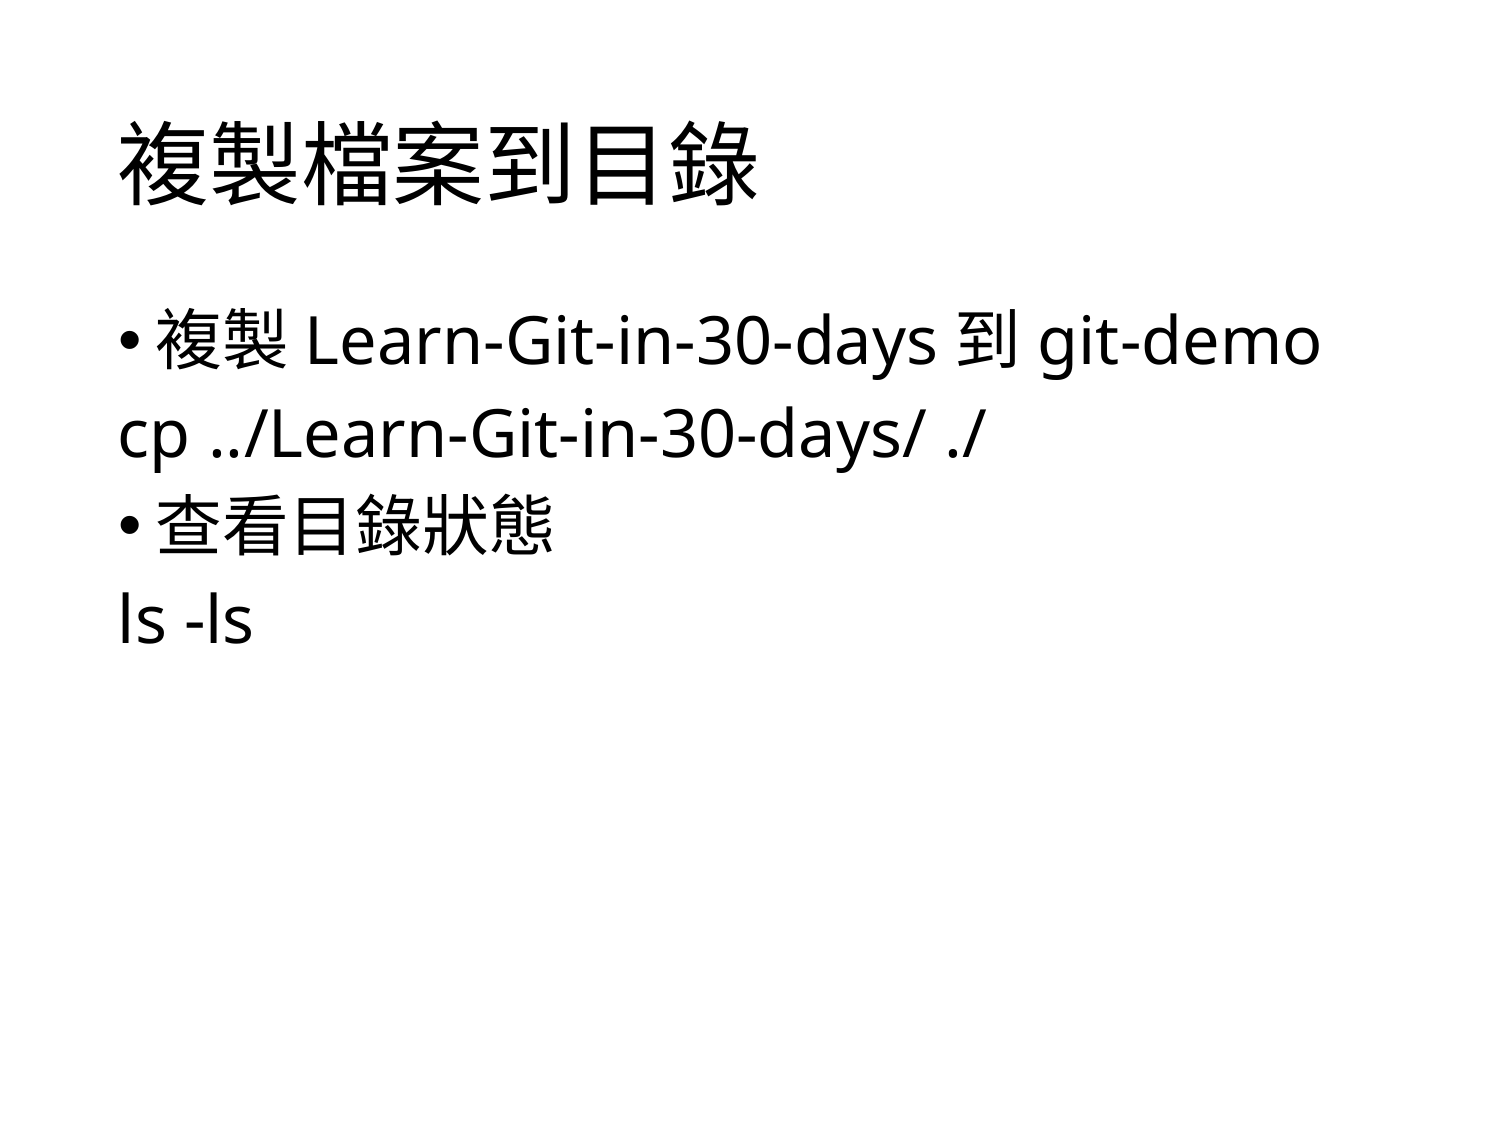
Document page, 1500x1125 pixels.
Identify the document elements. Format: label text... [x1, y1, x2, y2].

text_box 複製檔案到目錄 [103, 59, 1397, 277]
text_box 複製Learn-Git-in-30-days到git-demo cp ../Learn-Git-in-30-days/ ./ 查看目錄狀態 ls -ls [103, 299, 1397, 1013]
